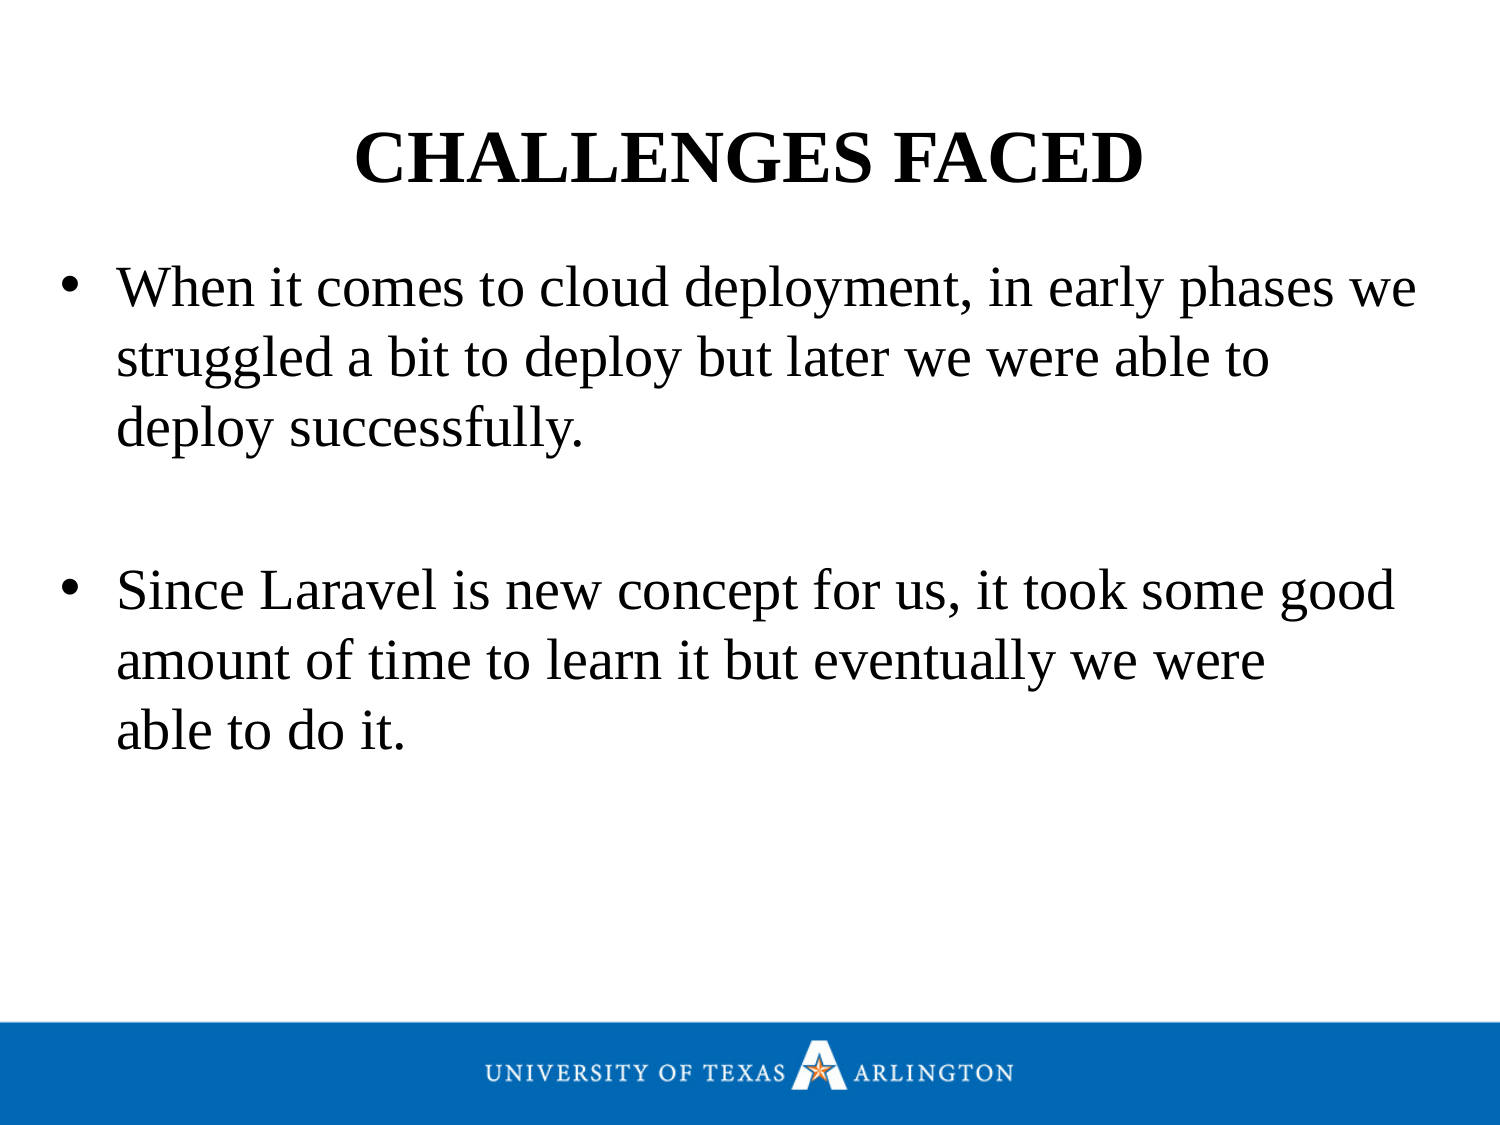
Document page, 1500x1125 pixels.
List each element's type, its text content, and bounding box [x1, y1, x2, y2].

picture [0, 0, 1500, 1125]
text_box [209, 136, 1287, 198]
list When it comes to cloud deployment, in early phases we struggled a bit to deploy but later we were able to deploy successfully. Since Laravel is new concept for us, it took some good amount of time to learn it but eventually we were able to do it. [44, 241, 1438, 952]
text_box CHALLENGES FACED [211, 100, 1289, 206]
